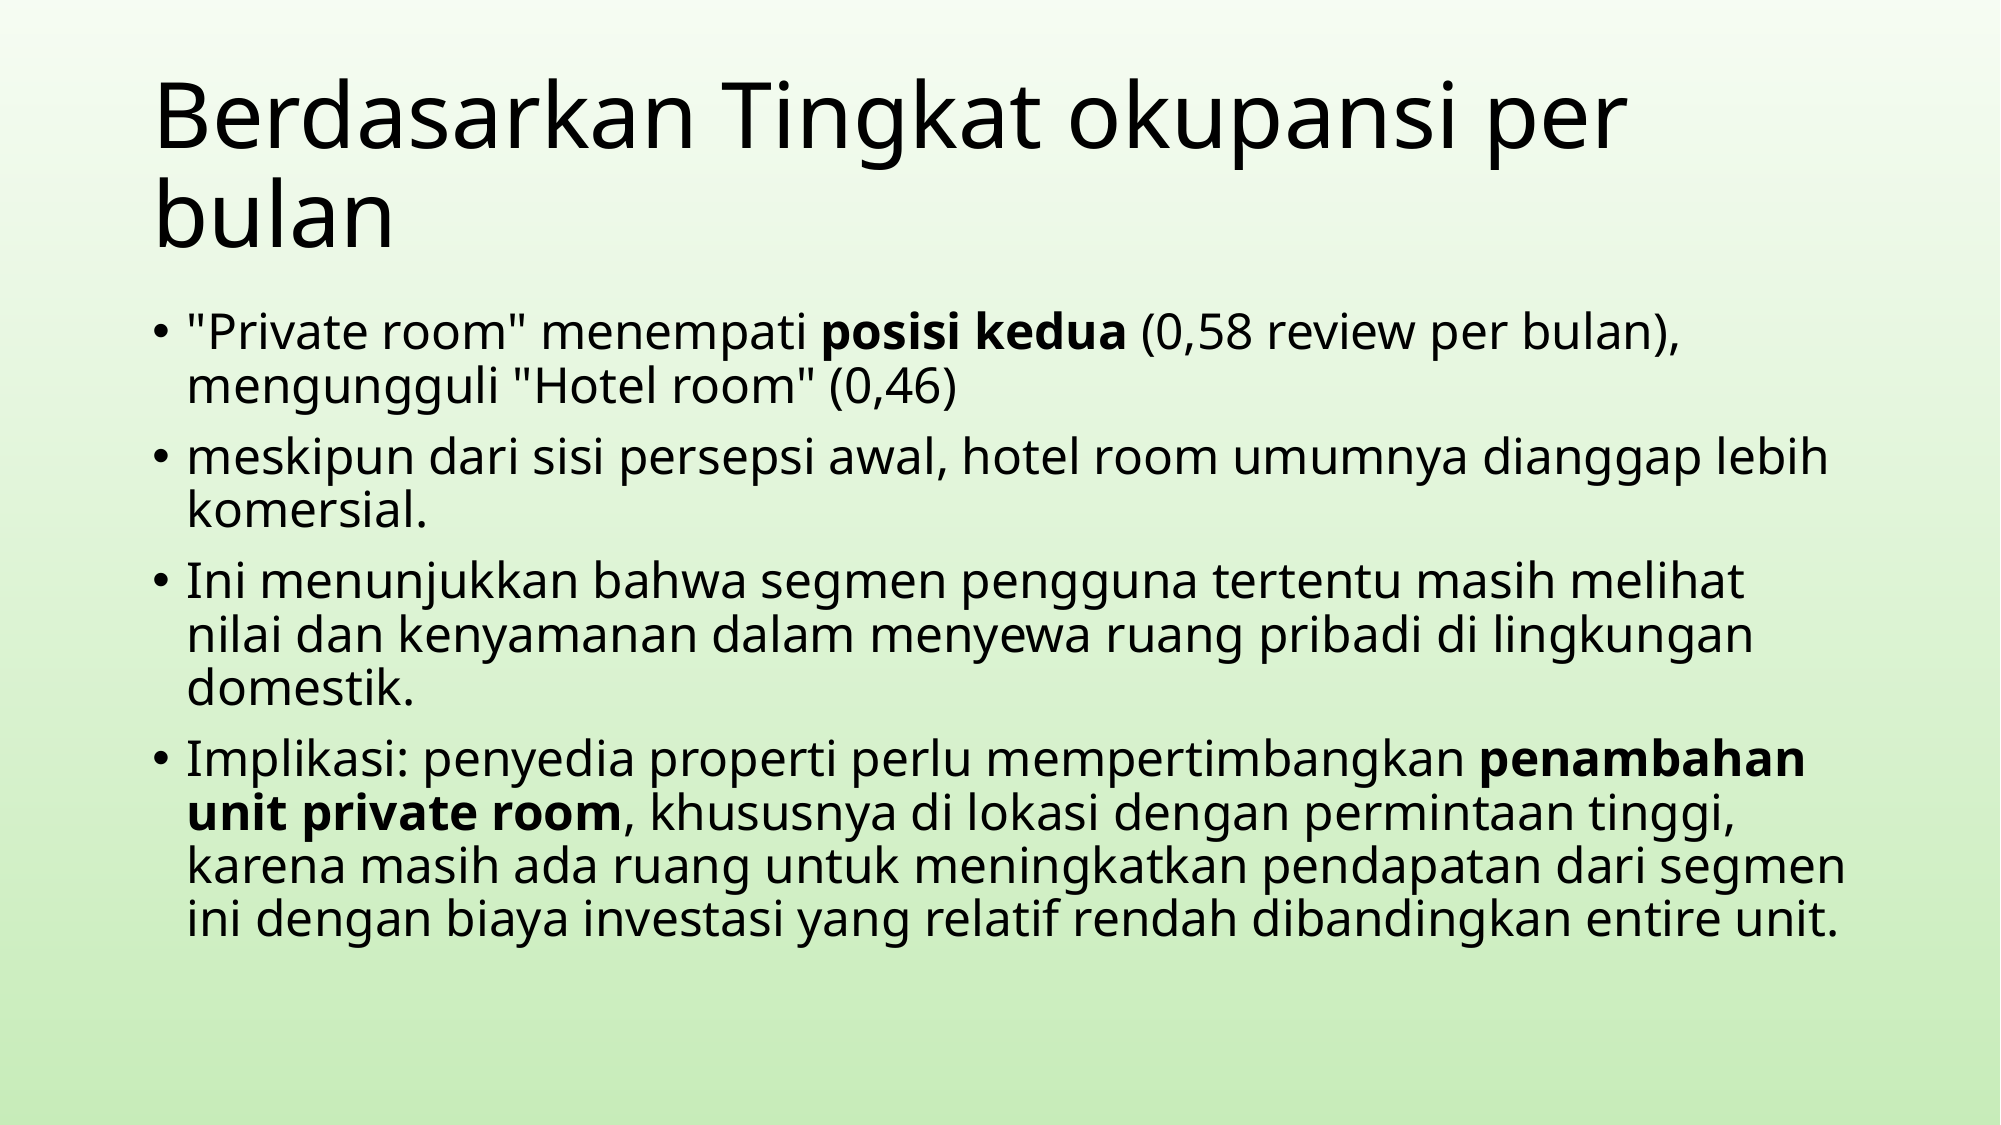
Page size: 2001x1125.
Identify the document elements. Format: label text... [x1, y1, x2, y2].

list "Private room" menempati posisi kedua (0,58 review per bulan), mengungguli "Hotel room" (0,46) meskipun dari sisi persepsi awal, hotel room umumnya dianggap lebih komersial. Ini menunjukkan bahwa segmen pengguna tertentu masih melihat nilai dan kenyamanan dalam menyewa ruang pribadi di lingkungan domestik. Implikasi: penyedia properti perlu mempertimbangkan penambahan unit private room, khususnya di lokasi dengan permintaan tinggi, karena masih ada ruang untuk meningkatkan pendapatan dari segmen ini dengan biaya investasi yang relatif rendah dibandingkan entire unit. [137, 299, 1863, 1014]
title Berdasarkan Tingkat okupansi per bulan [137, 59, 1863, 278]
